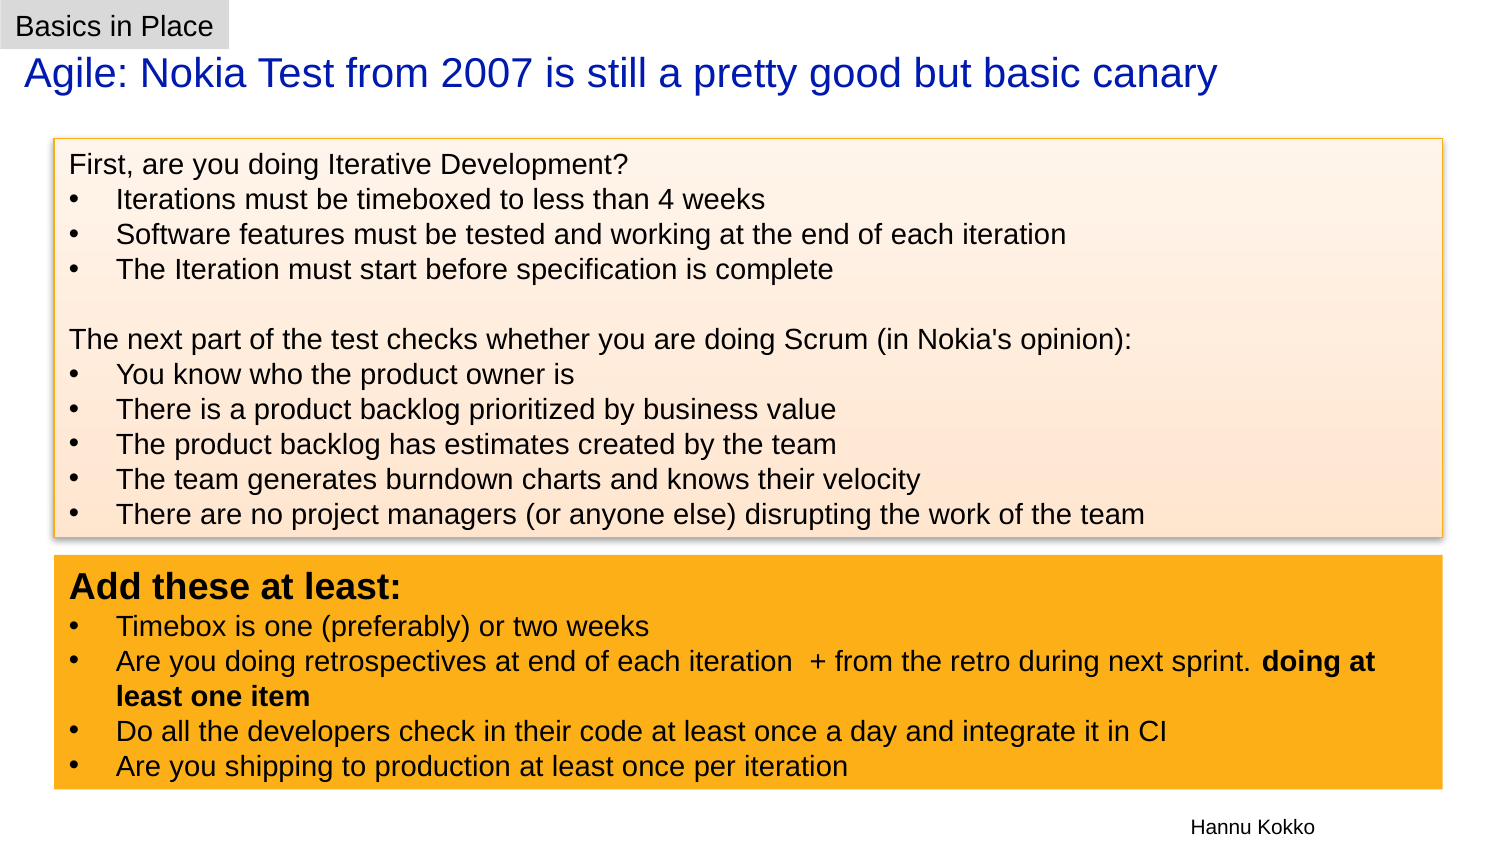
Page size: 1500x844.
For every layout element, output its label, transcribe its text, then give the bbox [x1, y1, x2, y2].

text_box Basics in Place [0, 0, 230, 50]
text_box Add these at least: Timebox is one (preferably) or two weeks Are you doing retrospectives at end of each iteration + from the retro during next sprint. doing at least one item Do all the developers check in their code at least once a day and integrate it in CI Are you shipping to production at least once per iteration [54, 554, 1443, 790]
text_box First, are you doing Iterative Development? Iterations must be timeboxed to less than 4 weeks Software features must be tested and working at the end of each iteration The Iteration must start before specification is complete The next part of the test checks whether you are doing Scrum (in Nokia's opinion): You know who the product owner is There is a product backlog prioritized by business value The product backlog has estimates created by the team The team generates burndown charts and knows their velocity There are no project managers (or anyone else) disrupting the work of the team [53, 138, 1443, 538]
text_box Hannu Kokko [1175, 806, 1331, 844]
title Agile: Nokia Test from 2007 is still a pretty good but basic canary [20, 10, 1480, 132]
